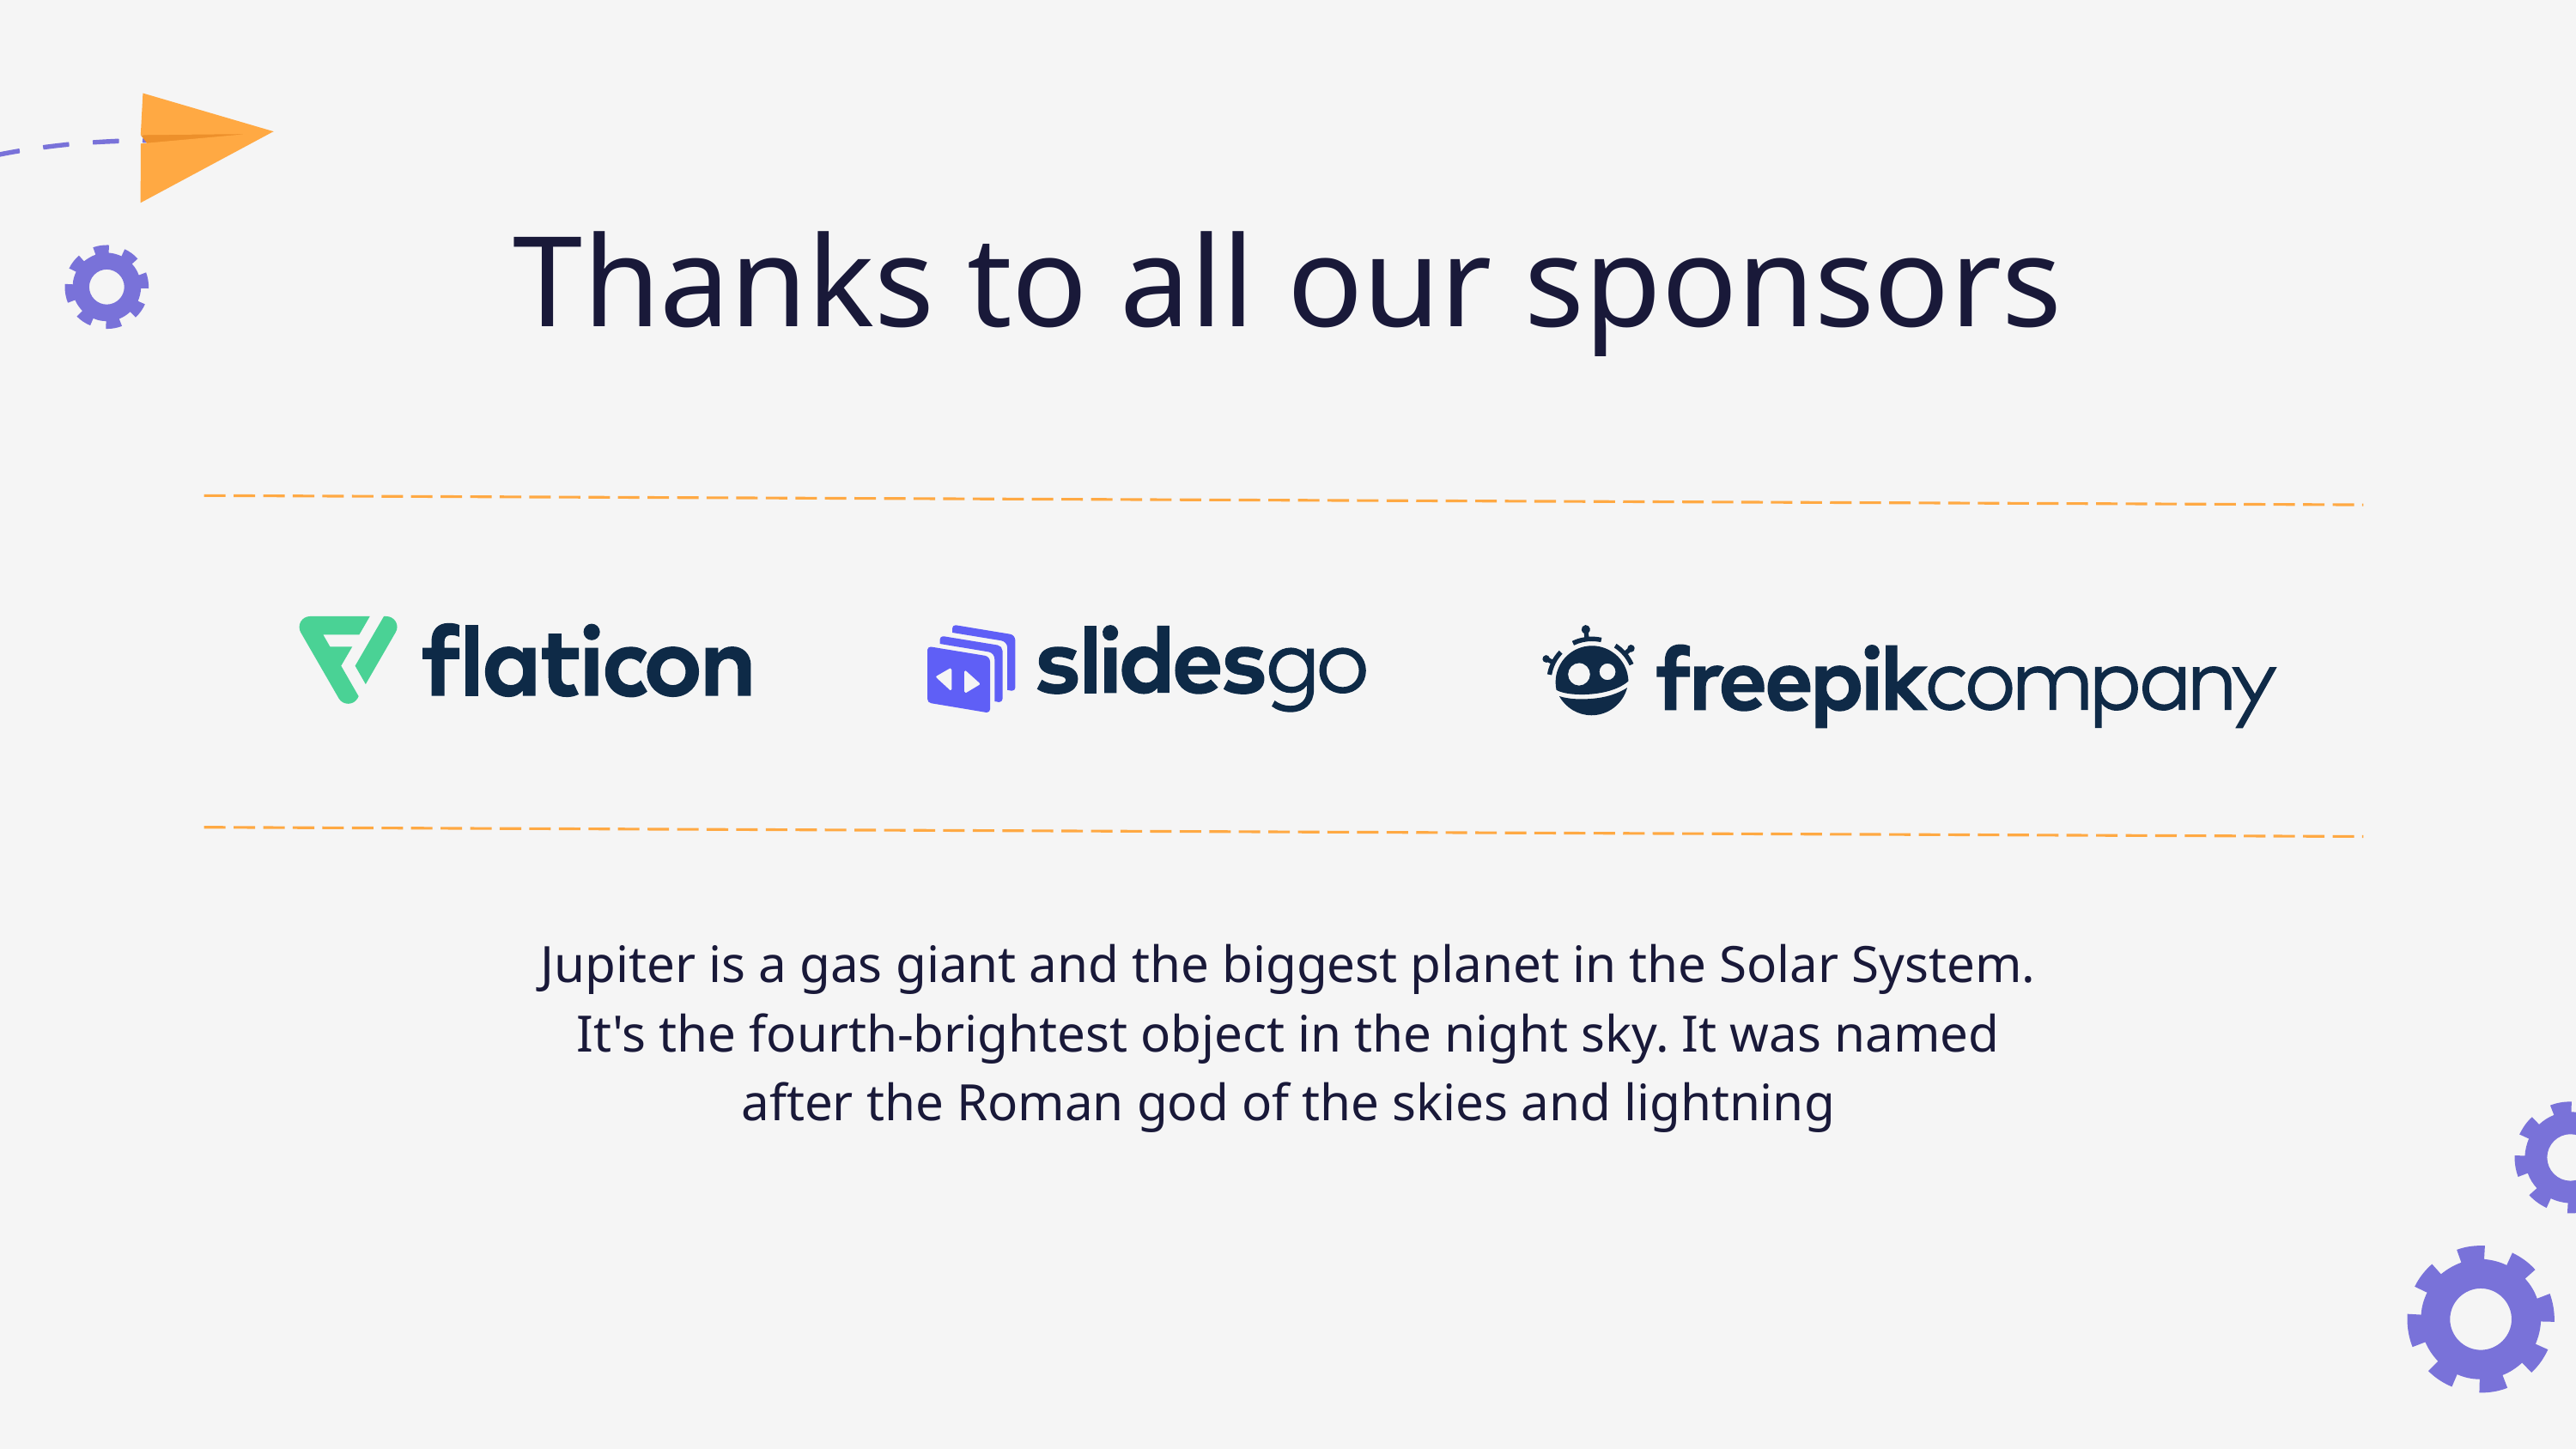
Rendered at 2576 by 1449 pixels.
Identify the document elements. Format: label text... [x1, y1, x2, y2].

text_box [298, 615, 751, 705]
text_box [204, 495, 2364, 506]
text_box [1541, 624, 2278, 729]
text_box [927, 624, 1367, 713]
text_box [204, 827, 2364, 837]
title Thanks to all our sponsors [201, 153, 2375, 315]
text_box Jupiter is a gas giant and the biggest planet in the Solar System. It's the fourth-brightest object in the night sky. It was named after the Roman god of the skies and lightning [511, 898, 2065, 1155]
